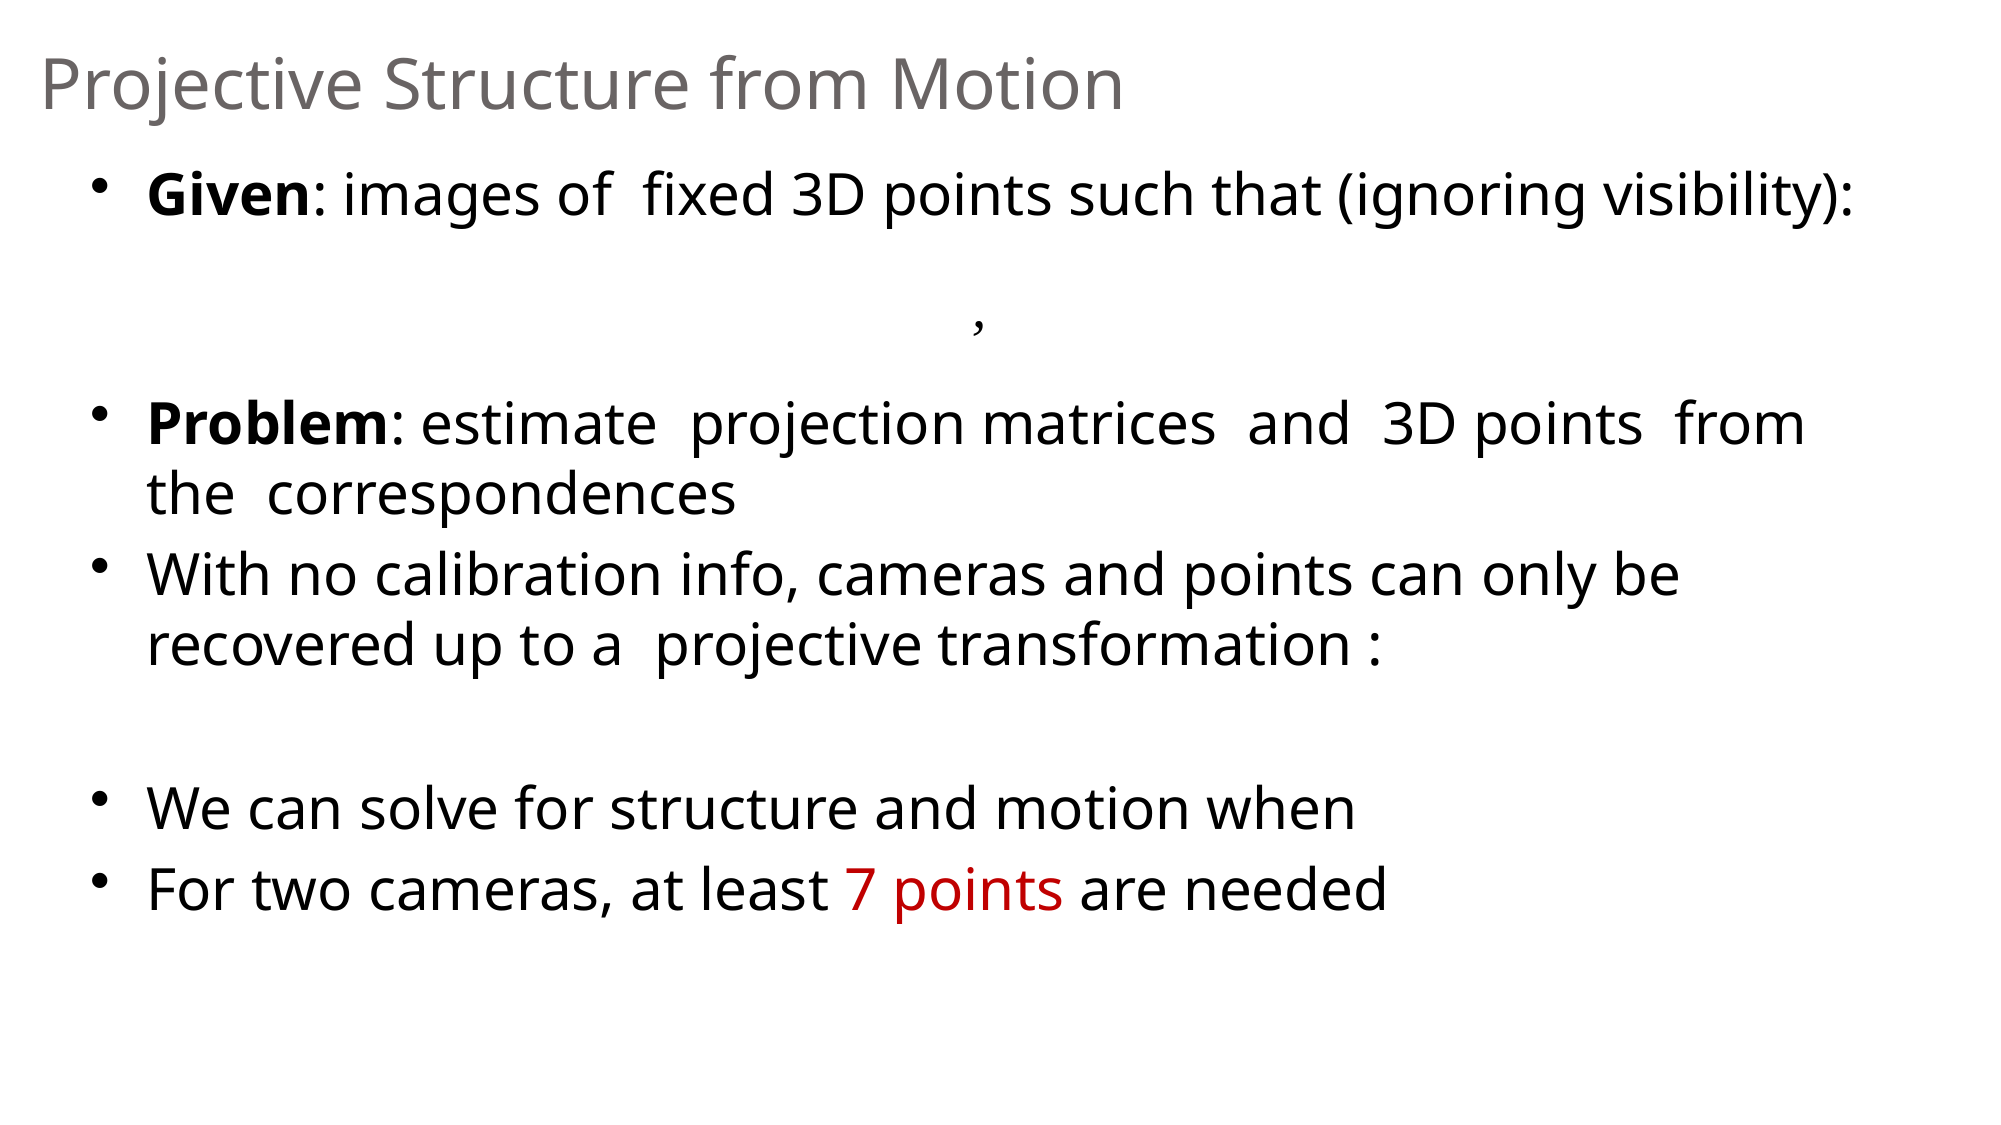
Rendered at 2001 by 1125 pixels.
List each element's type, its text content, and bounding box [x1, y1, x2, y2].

title Projective Structure from Motion [24, 12, 1976, 151]
